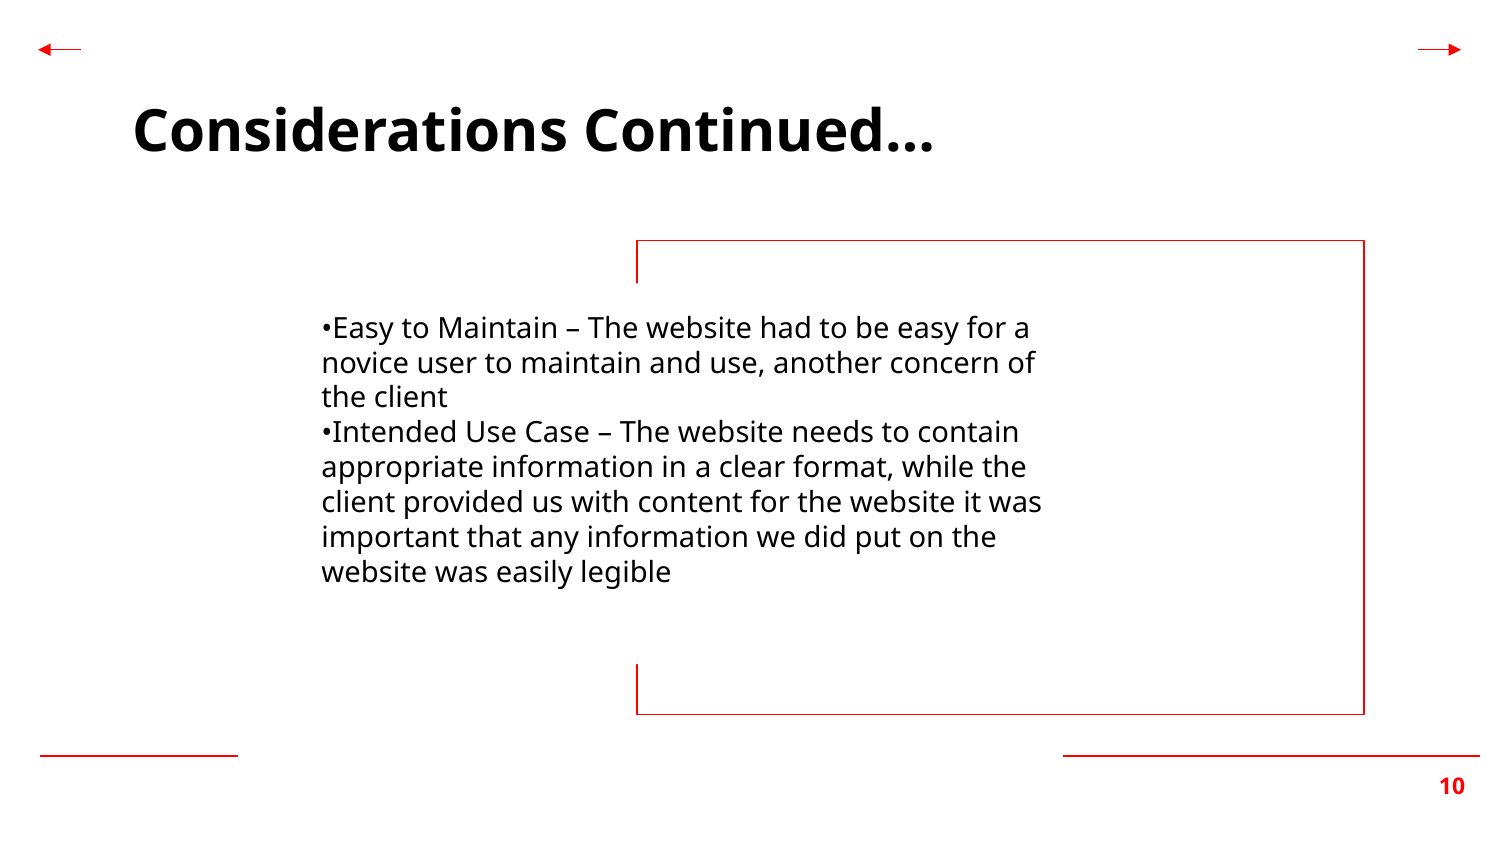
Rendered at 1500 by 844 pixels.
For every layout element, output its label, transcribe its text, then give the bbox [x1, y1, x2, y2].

text_box [637, 240, 1364, 715]
subtitle •Easy to Maintain – The website had to be easy for a novice user to maintain and use, another concern of the client •Intended Use Case – The website needs to contain appropriate information in a clear format, while the client provided us with content for the website it was important that any information we did put on the website was easily legible [231, 283, 1095, 665]
title Considerations Continued… [116, 78, 1259, 173]
